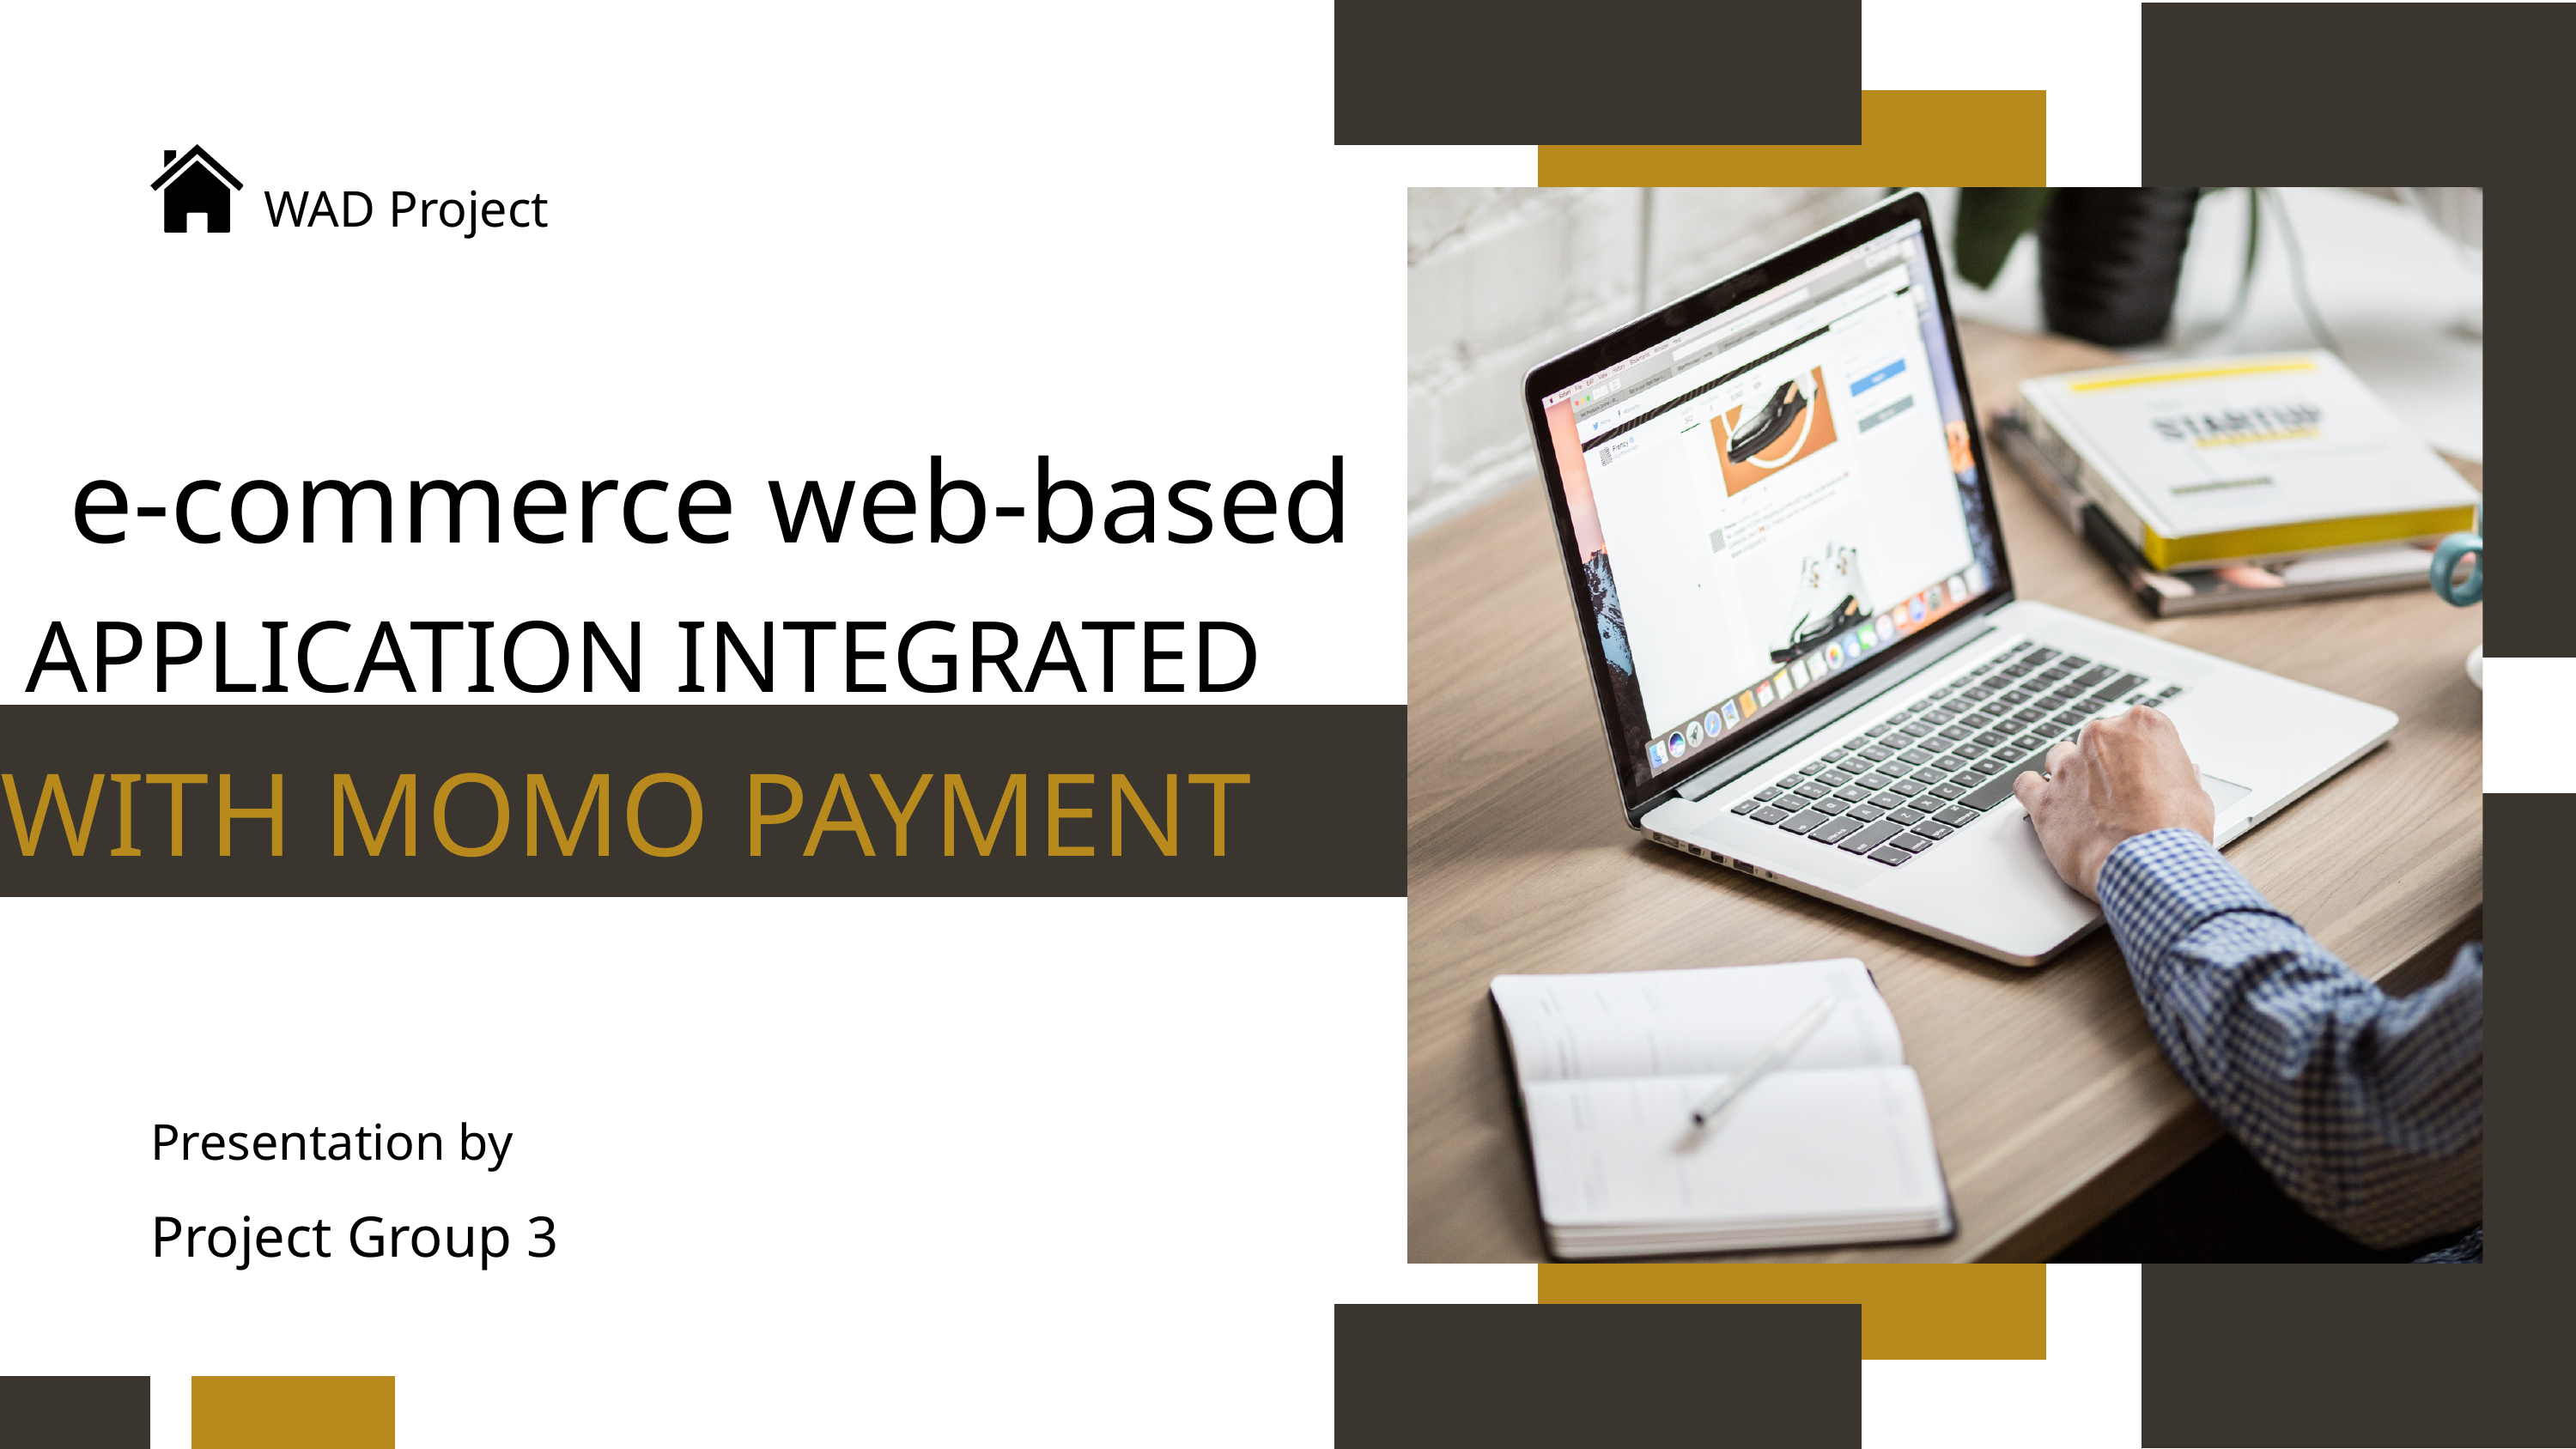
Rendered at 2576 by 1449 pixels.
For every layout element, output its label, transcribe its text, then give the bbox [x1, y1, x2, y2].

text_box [2141, 792, 2576, 1449]
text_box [0, 1375, 151, 1449]
text_box Project Group 3 [150, 1190, 692, 1269]
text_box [2141, 2, 2576, 658]
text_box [1334, 0, 1862, 145]
text_box [150, 144, 244, 233]
text_box e-commerce web-based [69, 405, 1381, 566]
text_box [0, 704, 1408, 898]
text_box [1537, 1270, 2047, 1361]
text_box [1537, 89, 2047, 186]
text_box Presentation by [150, 1100, 630, 1170]
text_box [191, 1375, 395, 1449]
text_box WAD Project [264, 167, 744, 237]
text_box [1334, 1303, 1862, 1449]
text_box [1406, 187, 2483, 1264]
text_box APPLICATION INTEGRATED [0, 573, 1402, 702]
